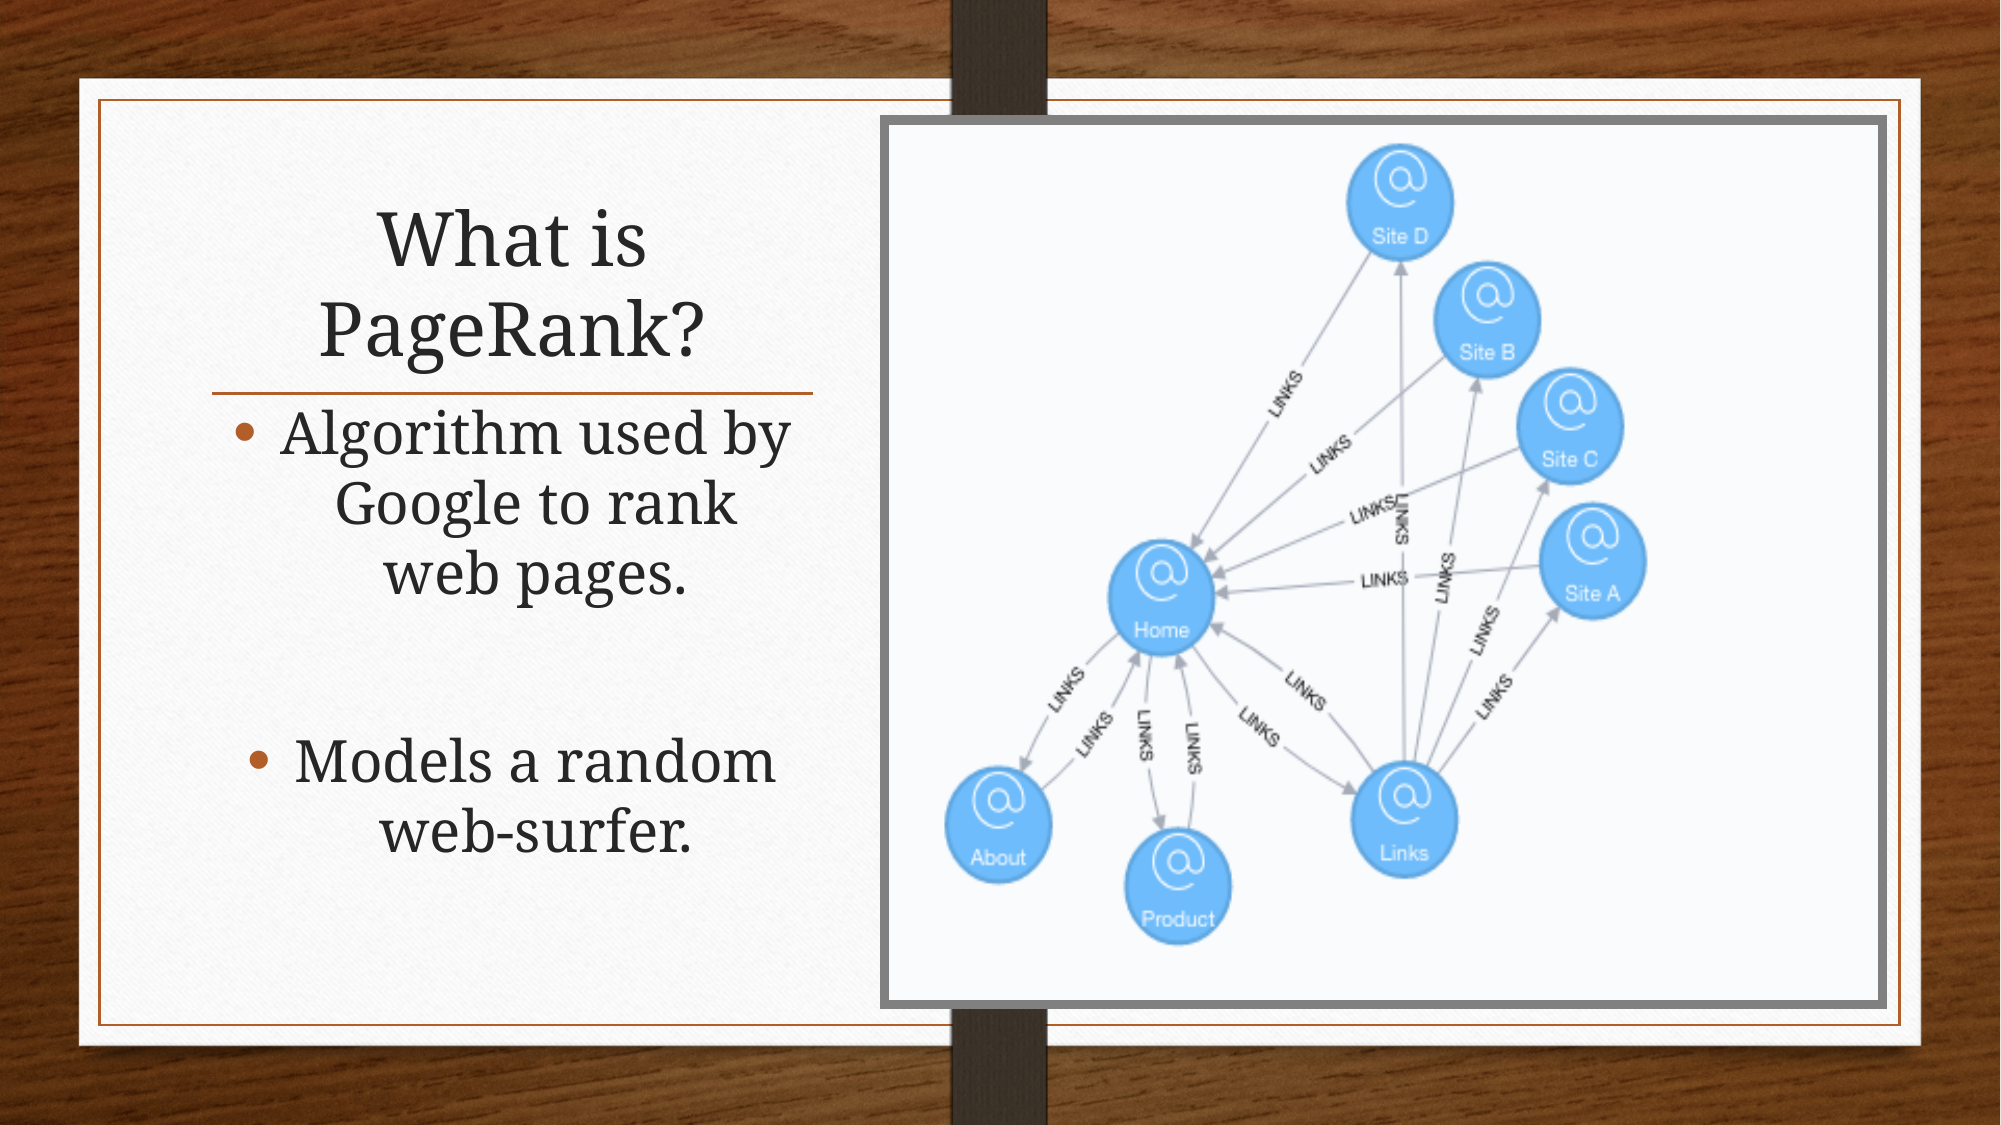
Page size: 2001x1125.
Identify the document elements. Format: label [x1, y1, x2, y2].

picture [888, 124, 1878, 1001]
text_box [0, 0, 2000, 1125]
